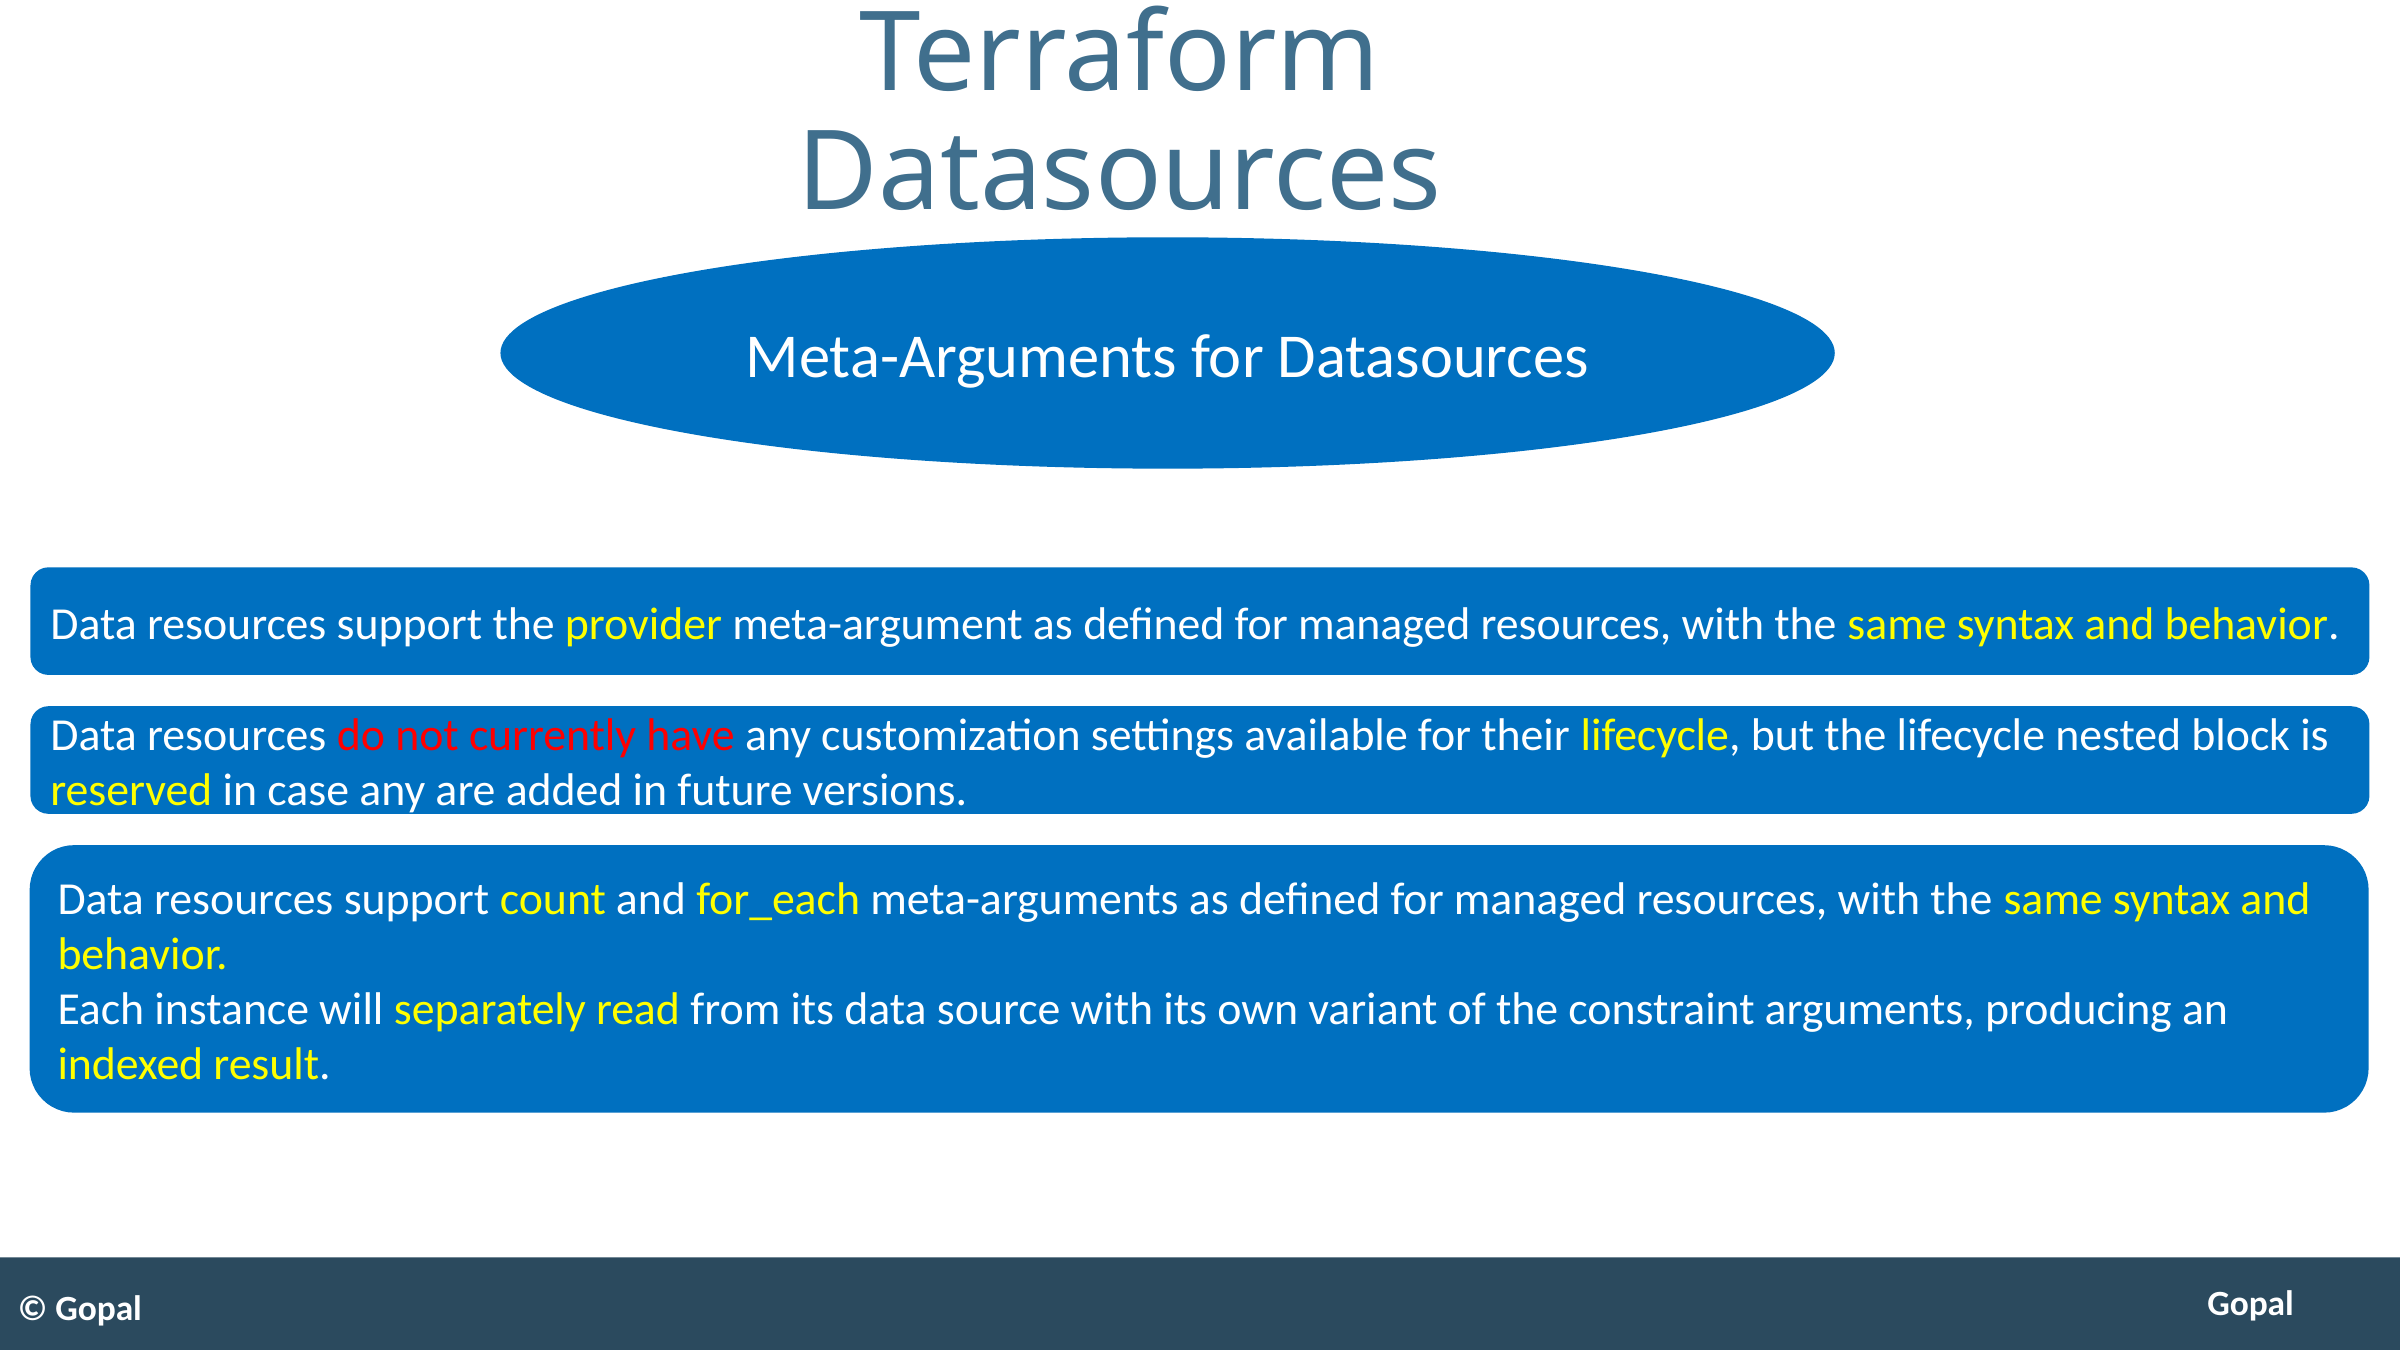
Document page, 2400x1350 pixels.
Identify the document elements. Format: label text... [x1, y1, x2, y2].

title Terraform Datasources [591, 16, 1649, 212]
text_box Data resources support the provider meta-argument as defined for managed resources, with the same syntax and behavior. [28, 565, 2372, 678]
footer © Gopal [0, 1269, 810, 1342]
text_box Data resources support count and for_each meta-arguments as defined for managed resources, with the same syntax and behavior. Each instance will separately read from its data source with its own variant of the constraint arguments, producing an indexed result. [27, 843, 2371, 1115]
text_box Data resources do not currently have any customization settings available for their lifecycle, but the lifecycle nested block is reserved in case any are added in future versions. [28, 704, 2372, 816]
text_box Meta-Arguments for Datasources [498, 235, 1837, 471]
